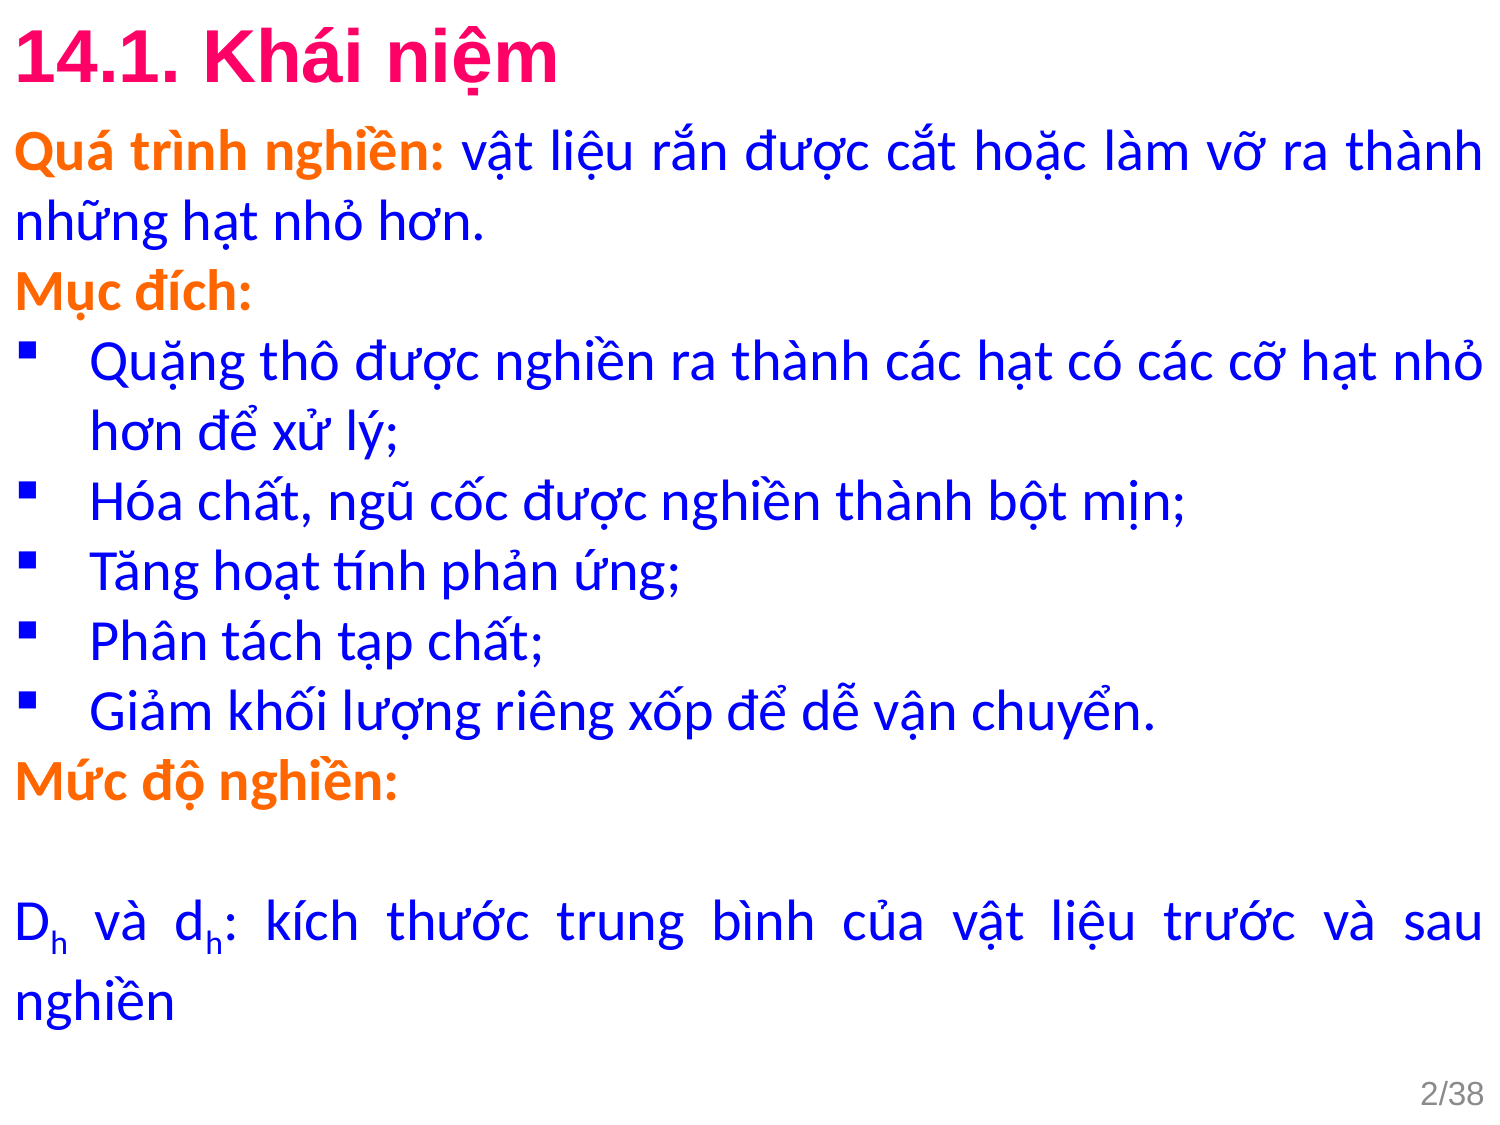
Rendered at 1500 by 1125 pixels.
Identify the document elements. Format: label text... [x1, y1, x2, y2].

slide_number 2/38 [1149, 1062, 1500, 1123]
text_box 14.1. Khái niệm [0, 1, 1500, 105]
